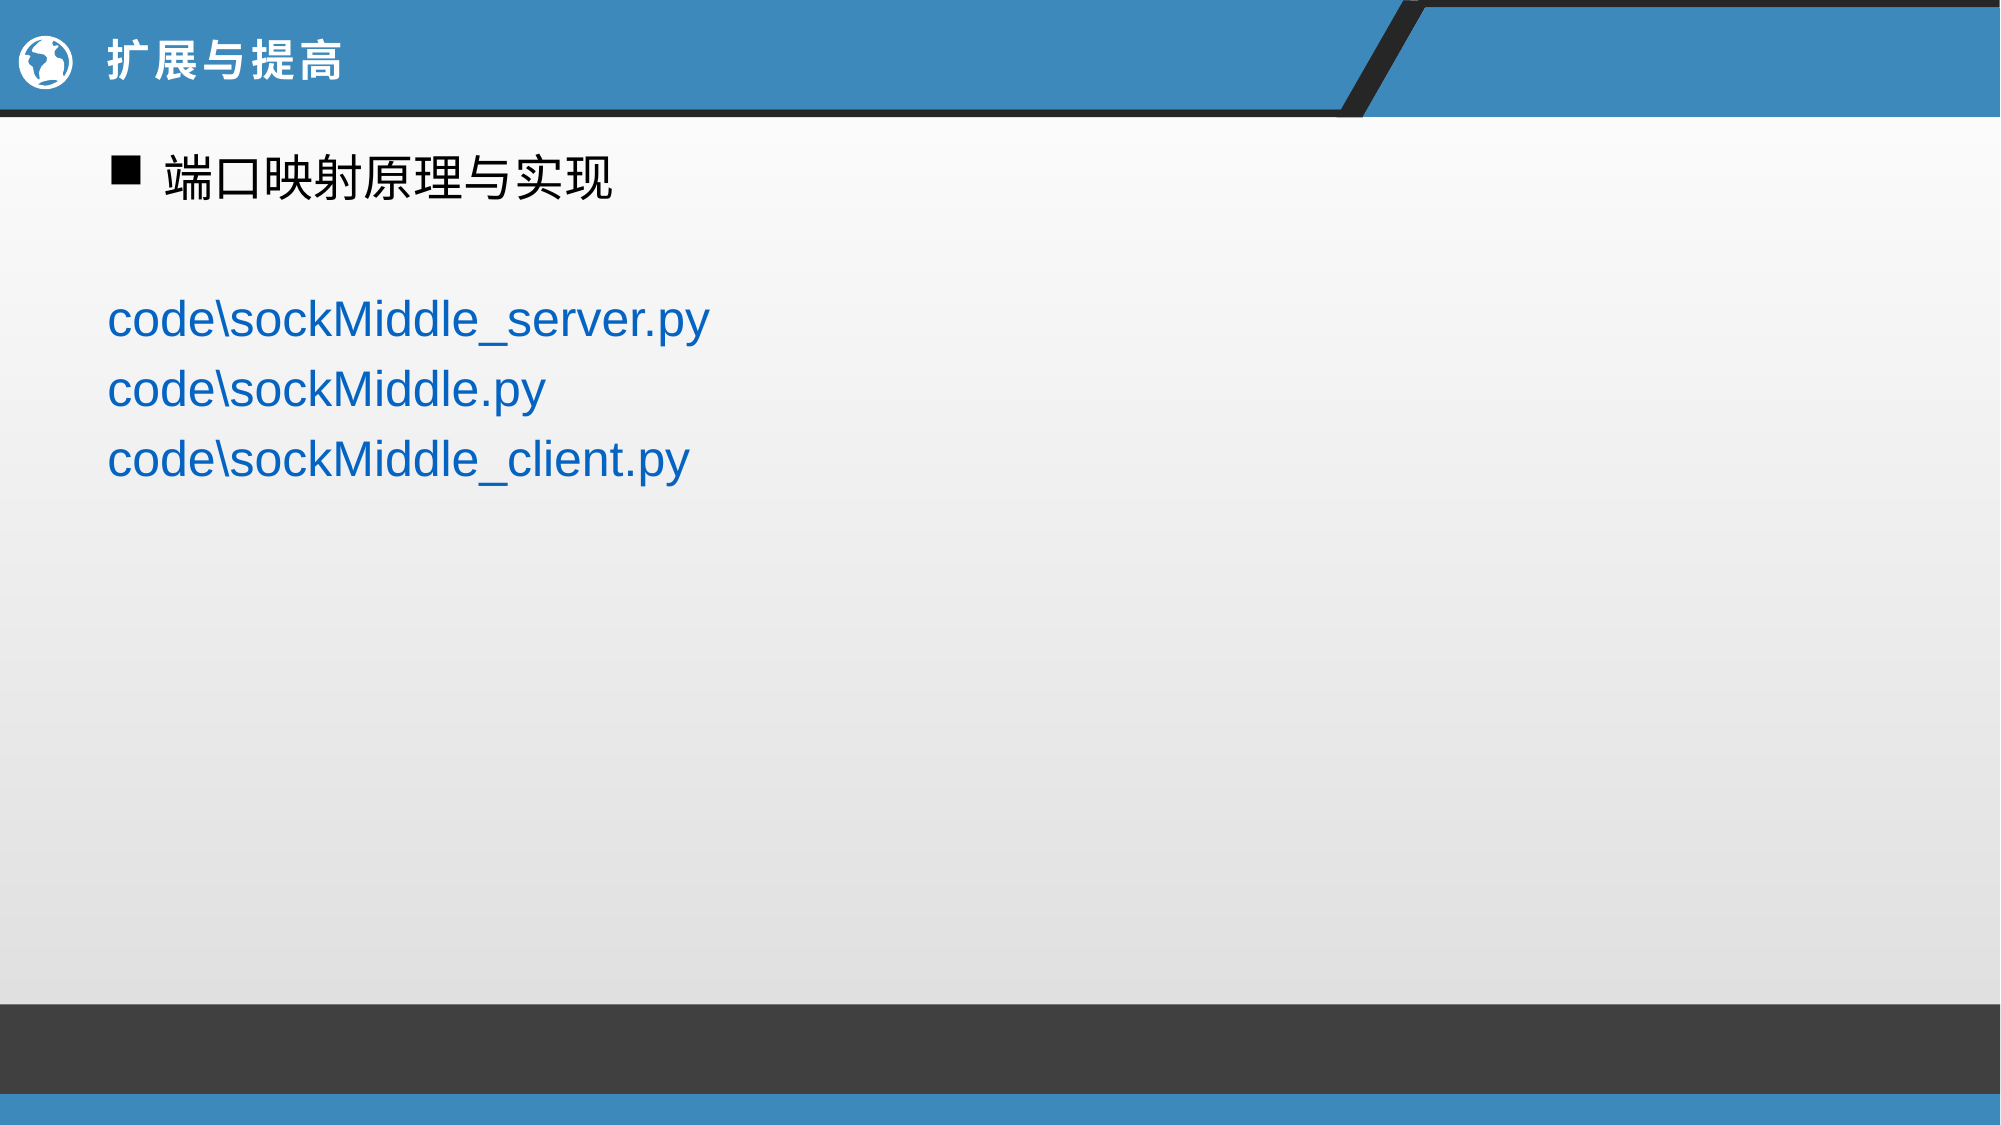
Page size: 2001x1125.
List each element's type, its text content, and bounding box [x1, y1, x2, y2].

list 端口映射原理与实现 code\sockMiddle_server.py code\sockMiddle.py code\sockMiddle_client.py [90, 146, 1921, 976]
title 扩展与提高 [90, 0, 977, 146]
